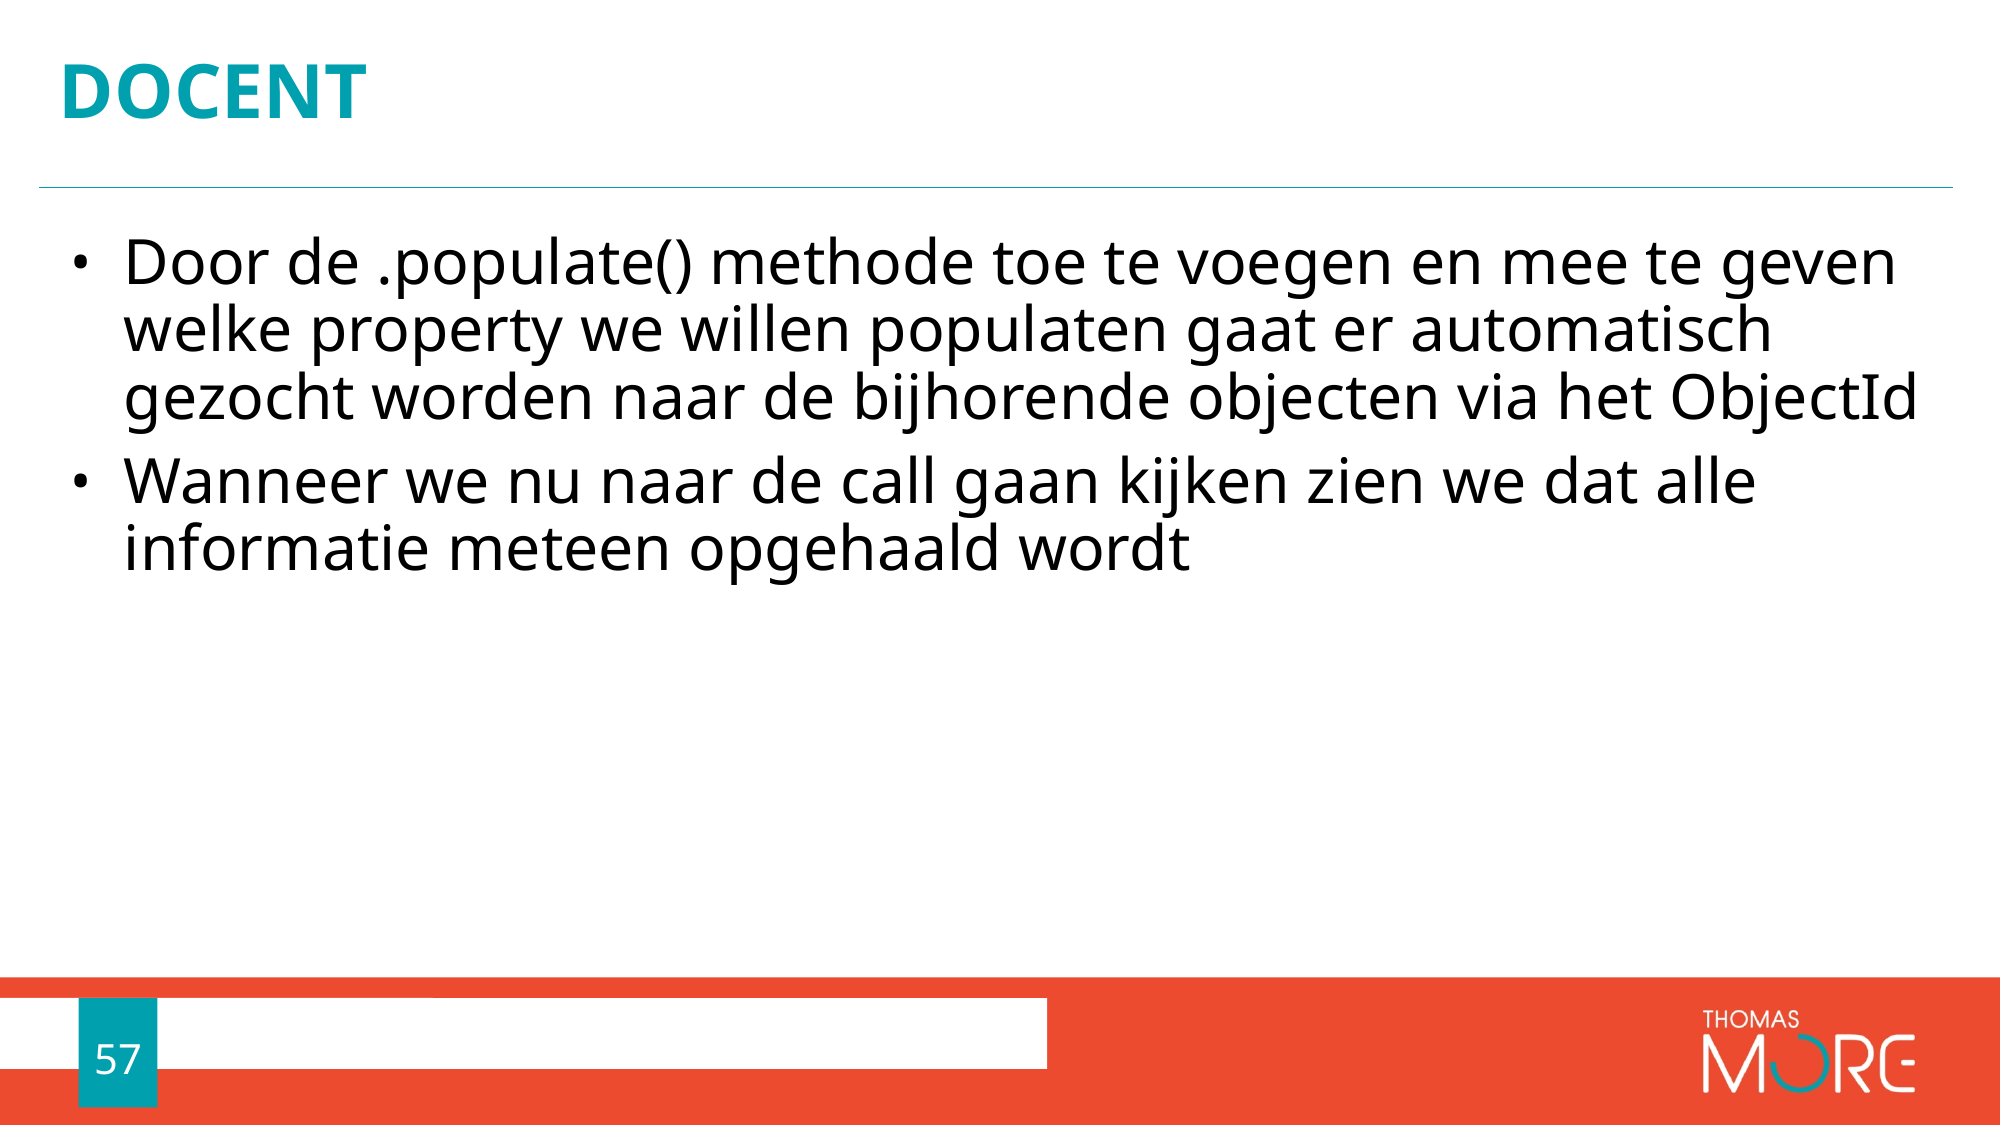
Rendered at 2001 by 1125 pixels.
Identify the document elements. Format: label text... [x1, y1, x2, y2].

slide_number 57 [78, 998, 158, 1108]
picture [1673, 980, 1944, 1122]
list Door de .populate() methode toe te voegen en mee te geven welke property we willen populaten gaat er automatisch gezocht worden naar de bijhorende objecten via het ObjectId Wanneer we nu naar de call gaan kijken zien we dat alle informatie meteen opgehaald wordt [0, 188, 2000, 916]
footer [165, 998, 1048, 1069]
title docent [0, 0, 2000, 188]
